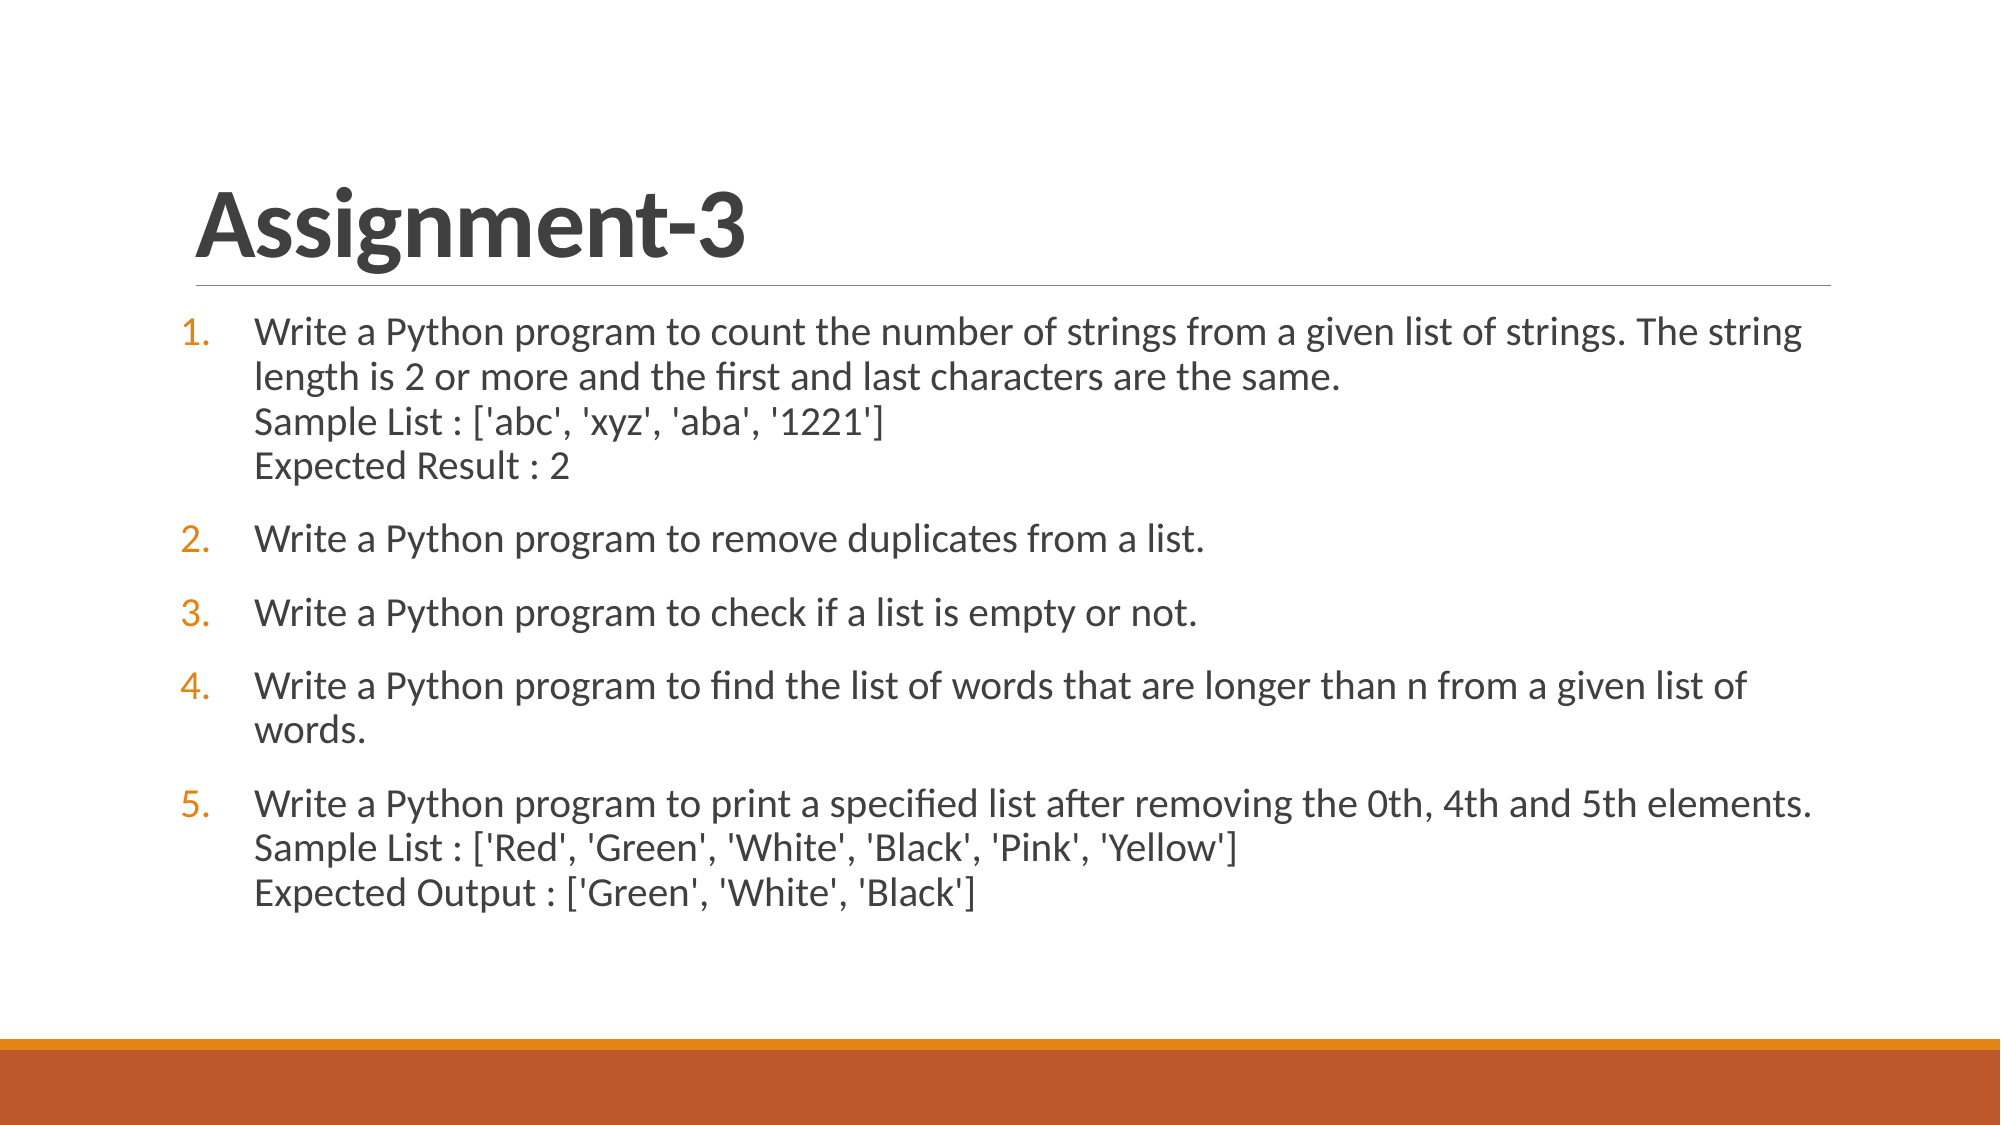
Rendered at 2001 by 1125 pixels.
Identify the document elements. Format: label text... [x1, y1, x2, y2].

title Assignment-3 [180, 47, 1830, 285]
list Write a Python program to count the number of strings from a given list of strings. The string length is 2 or more and the first and last characters are the same. Sample List : ['abc', 'xyz', 'aba', '1221'] Expected Result : 2 Write a Python program to remove duplicates from a list. Write a Python program to check if a list is empty or not. Write a Python program to find the list of words that are longer than n from a given list of words. Write a Python program to print a specified list after removing the 0th, 4th and 5th elements. Sample List : ['Red', 'Green', 'White', 'Black', 'Pink', 'Yellow'] Expected Output : ['Green', 'White', 'Black'] [180, 302, 1830, 963]
